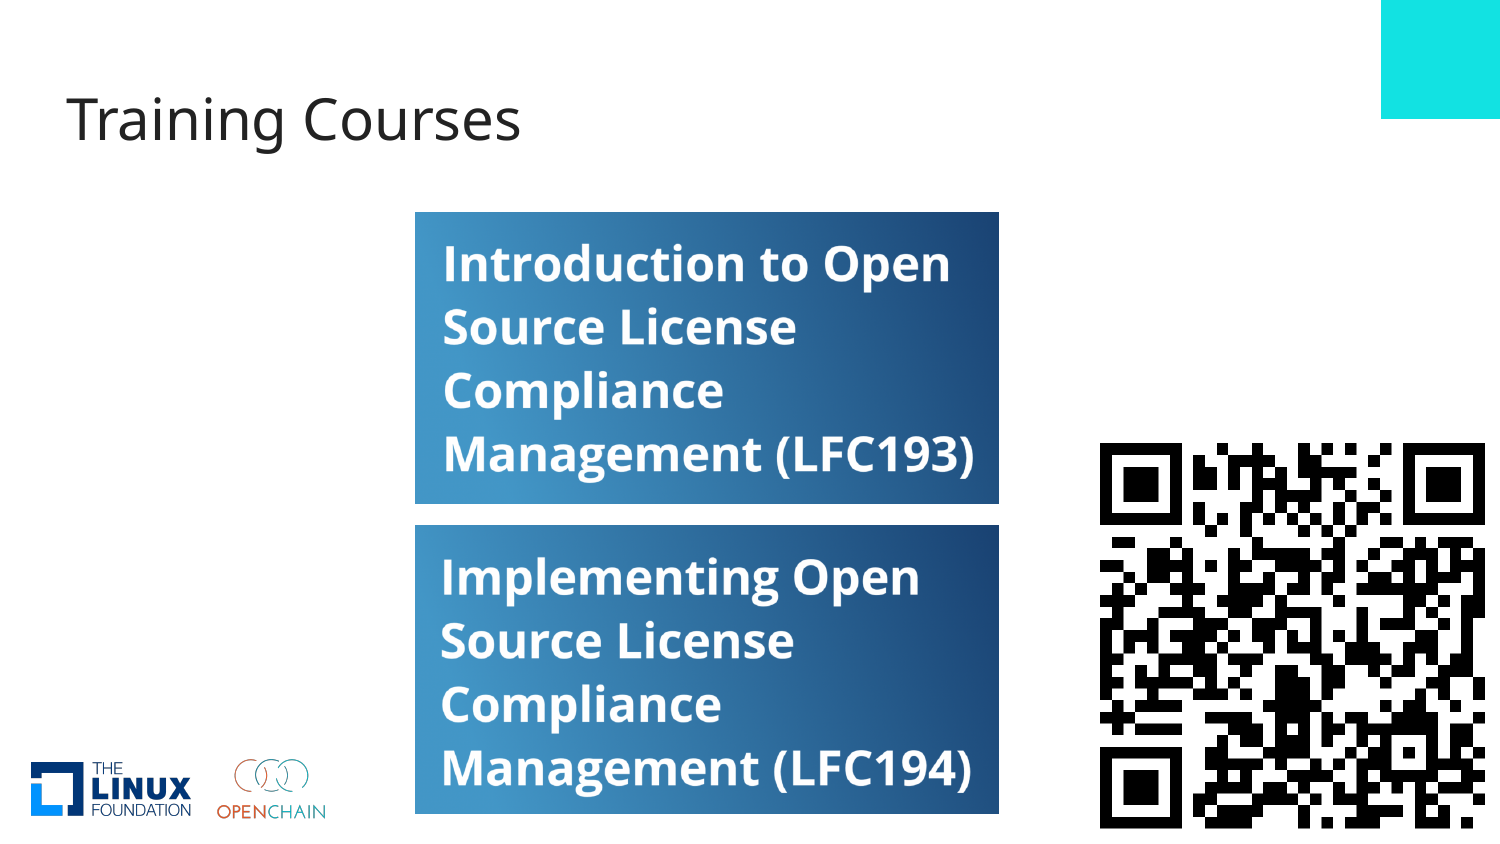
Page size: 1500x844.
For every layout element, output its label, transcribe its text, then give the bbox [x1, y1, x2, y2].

picture [31, 762, 191, 816]
title Training Courses [51, 67, 1449, 167]
picture [415, 525, 999, 815]
picture [415, 211, 999, 504]
picture [215, 757, 327, 821]
picture [1083, 427, 1500, 844]
